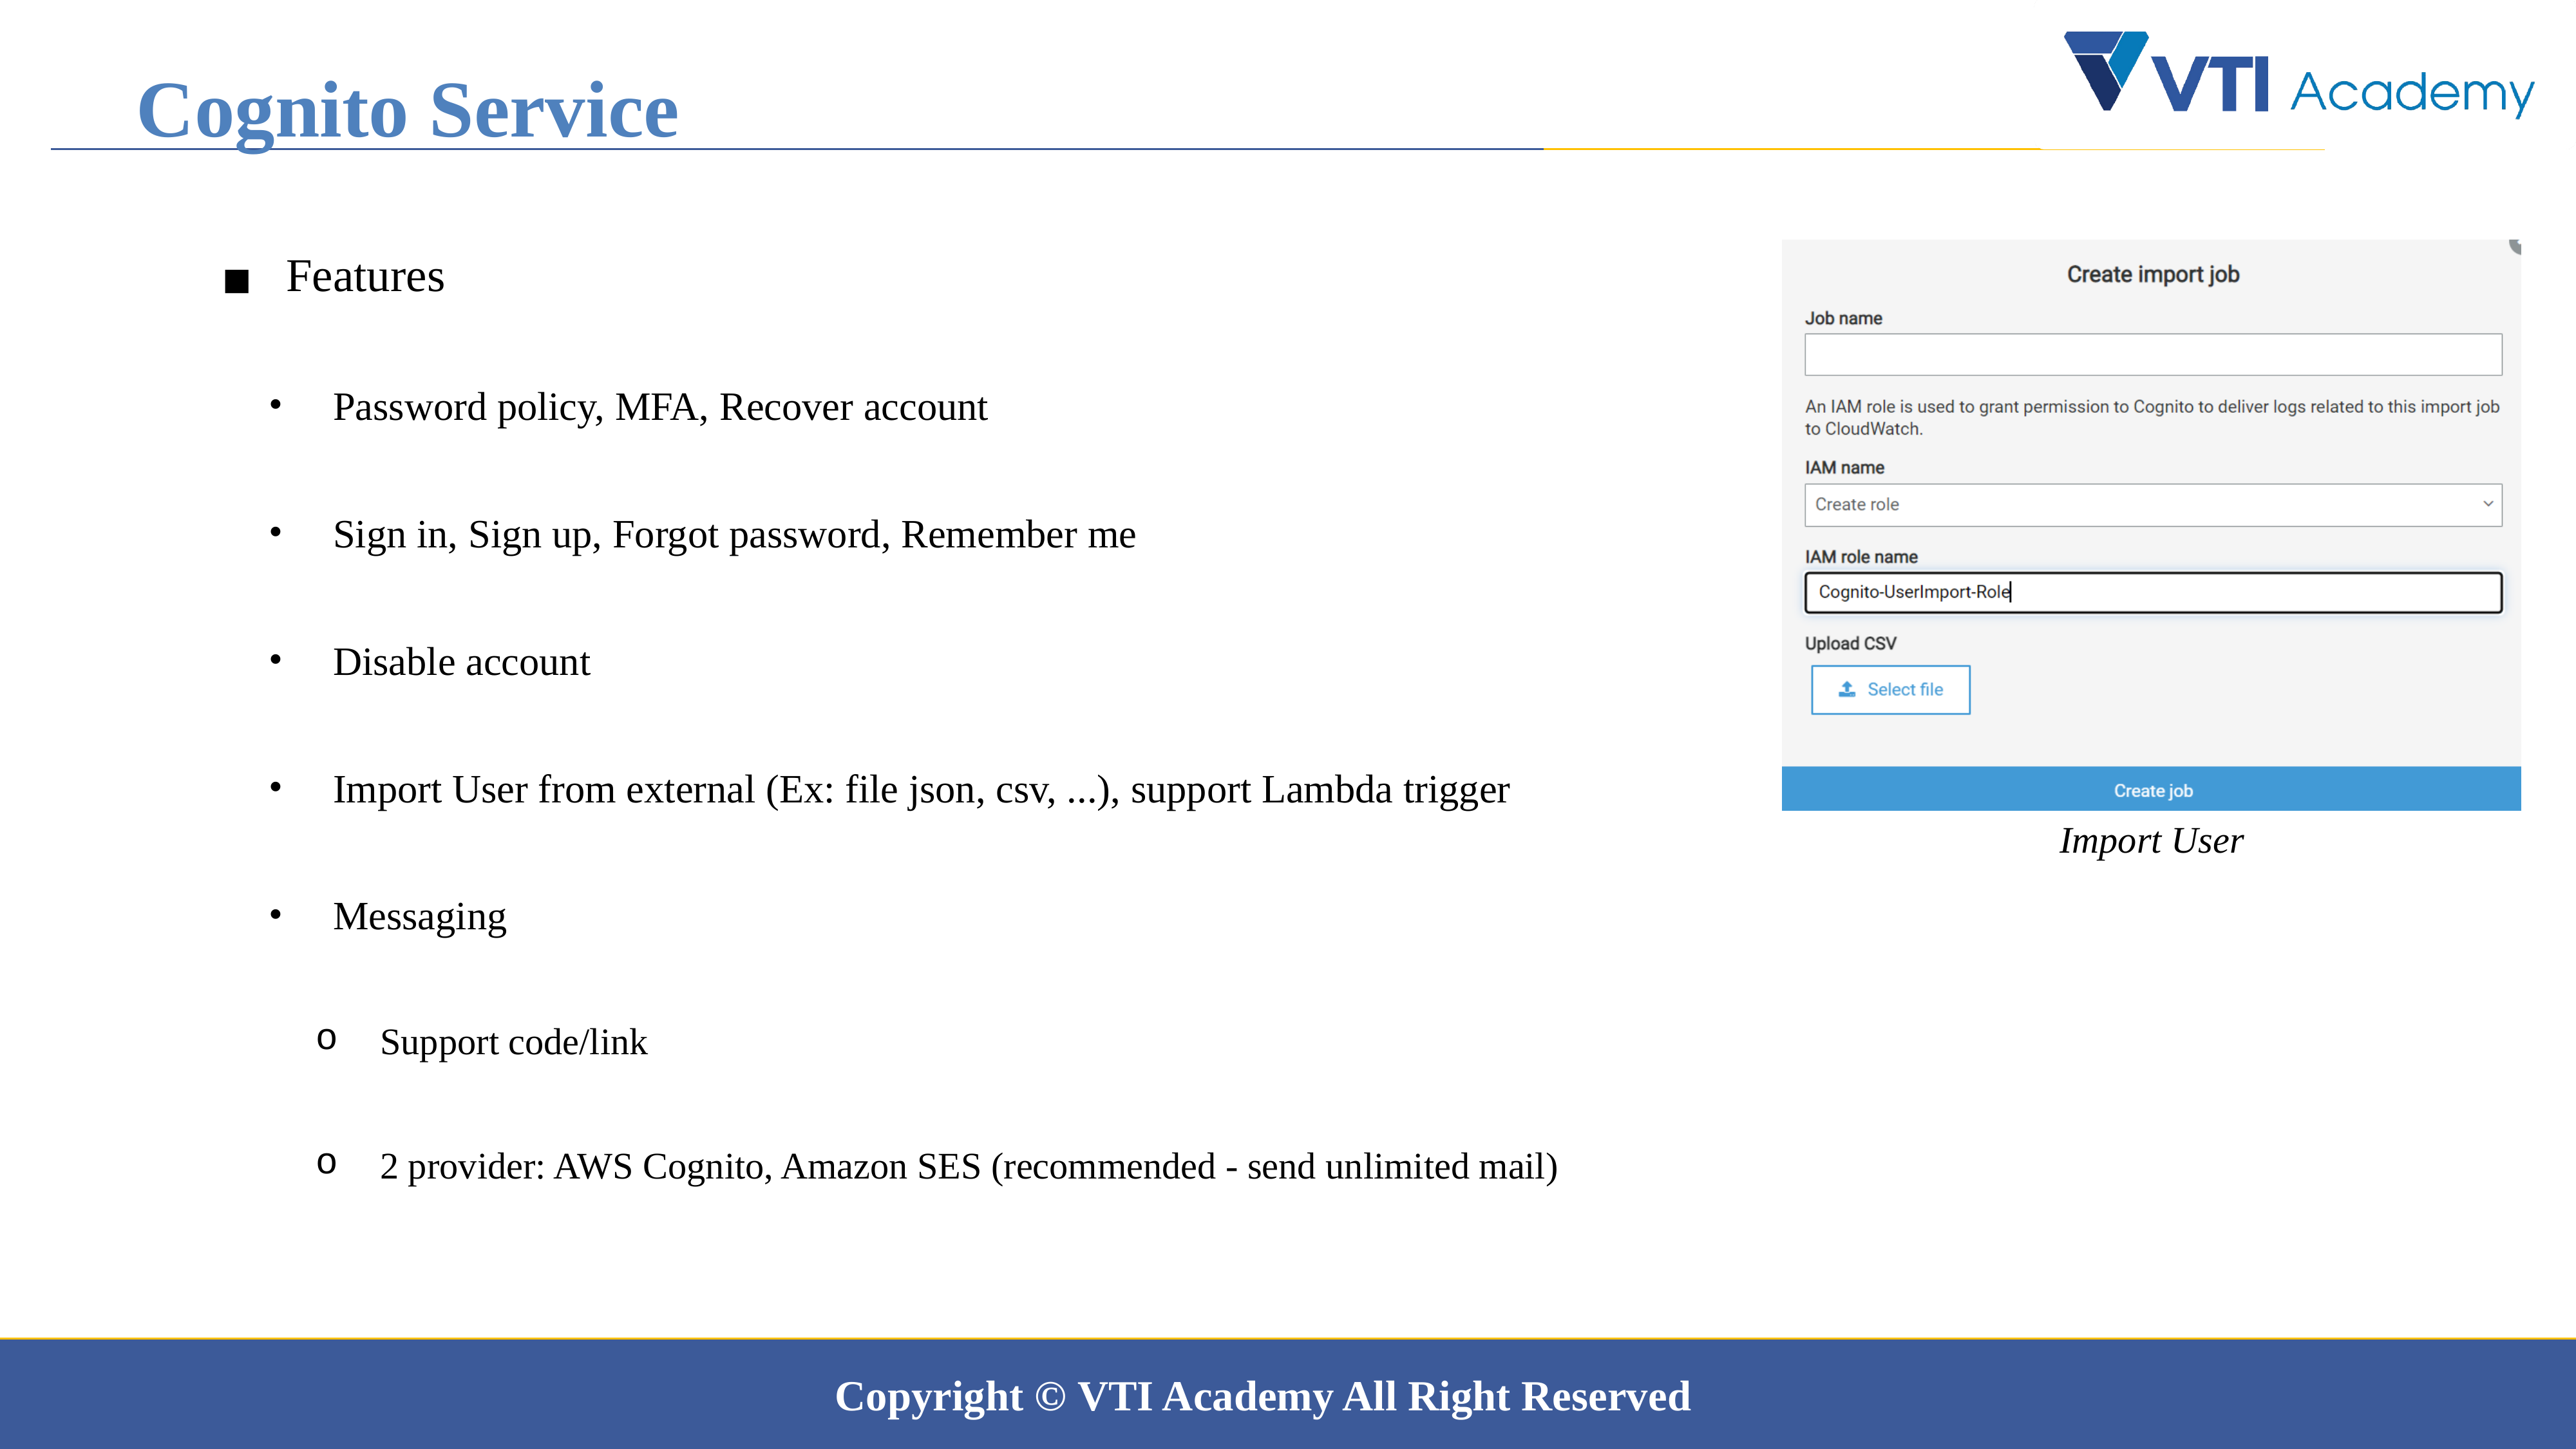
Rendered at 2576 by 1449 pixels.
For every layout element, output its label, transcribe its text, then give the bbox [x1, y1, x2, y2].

picture [2034, 0, 2576, 149]
picture [1782, 239, 2521, 811]
text_box Cognito Service [126, 60, 1116, 149]
text_box Features Password policy, MFA, Recover account Sign in, Sign up, Forgot password, Remember me Disable account Import User from external (Ex: file json, csv, ...), support Lambda trigger Messaging Support code/link 2 provider: AWS Cognito, Amazon SES (recommended - send unlimited mail) [118, 240, 1714, 1279]
text_box Import User [2043, 817, 2262, 866]
